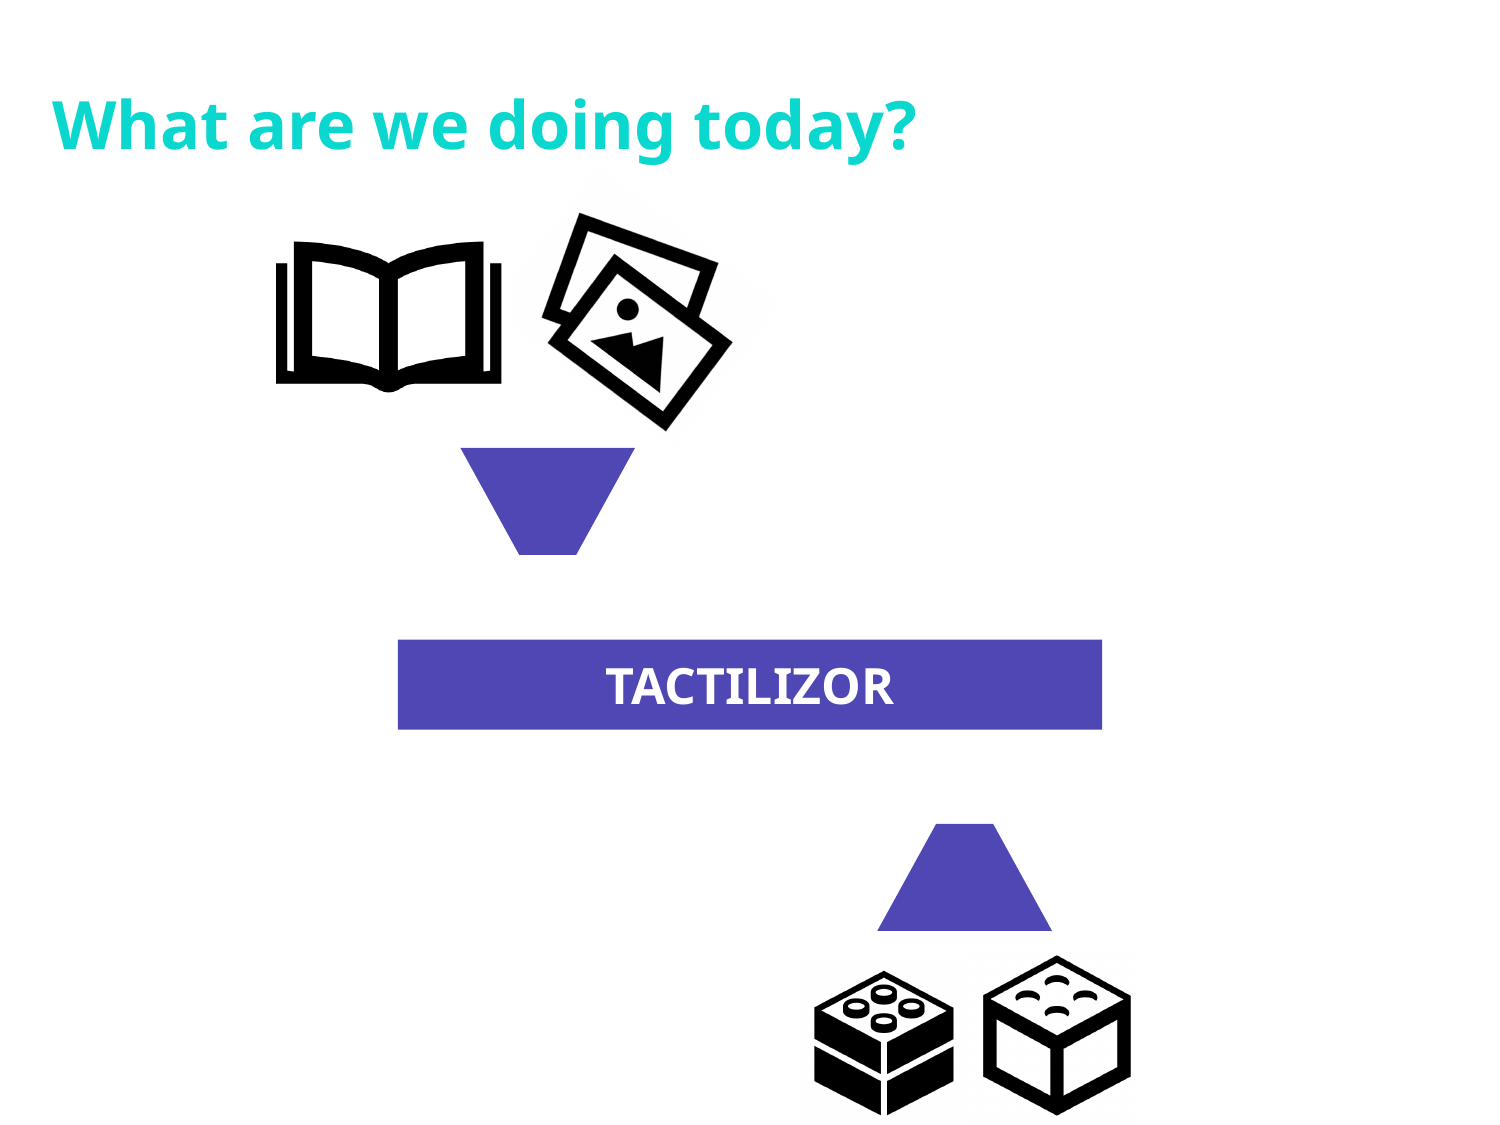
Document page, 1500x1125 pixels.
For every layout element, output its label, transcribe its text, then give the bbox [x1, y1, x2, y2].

picture [801, 946, 1140, 1125]
text_box [460, 447, 636, 555]
picture [263, 171, 781, 447]
text_box What are we doing today? [37, 75, 1132, 171]
text_box TACTILIZOR [397, 639, 1103, 730]
text_box [877, 823, 1053, 931]
